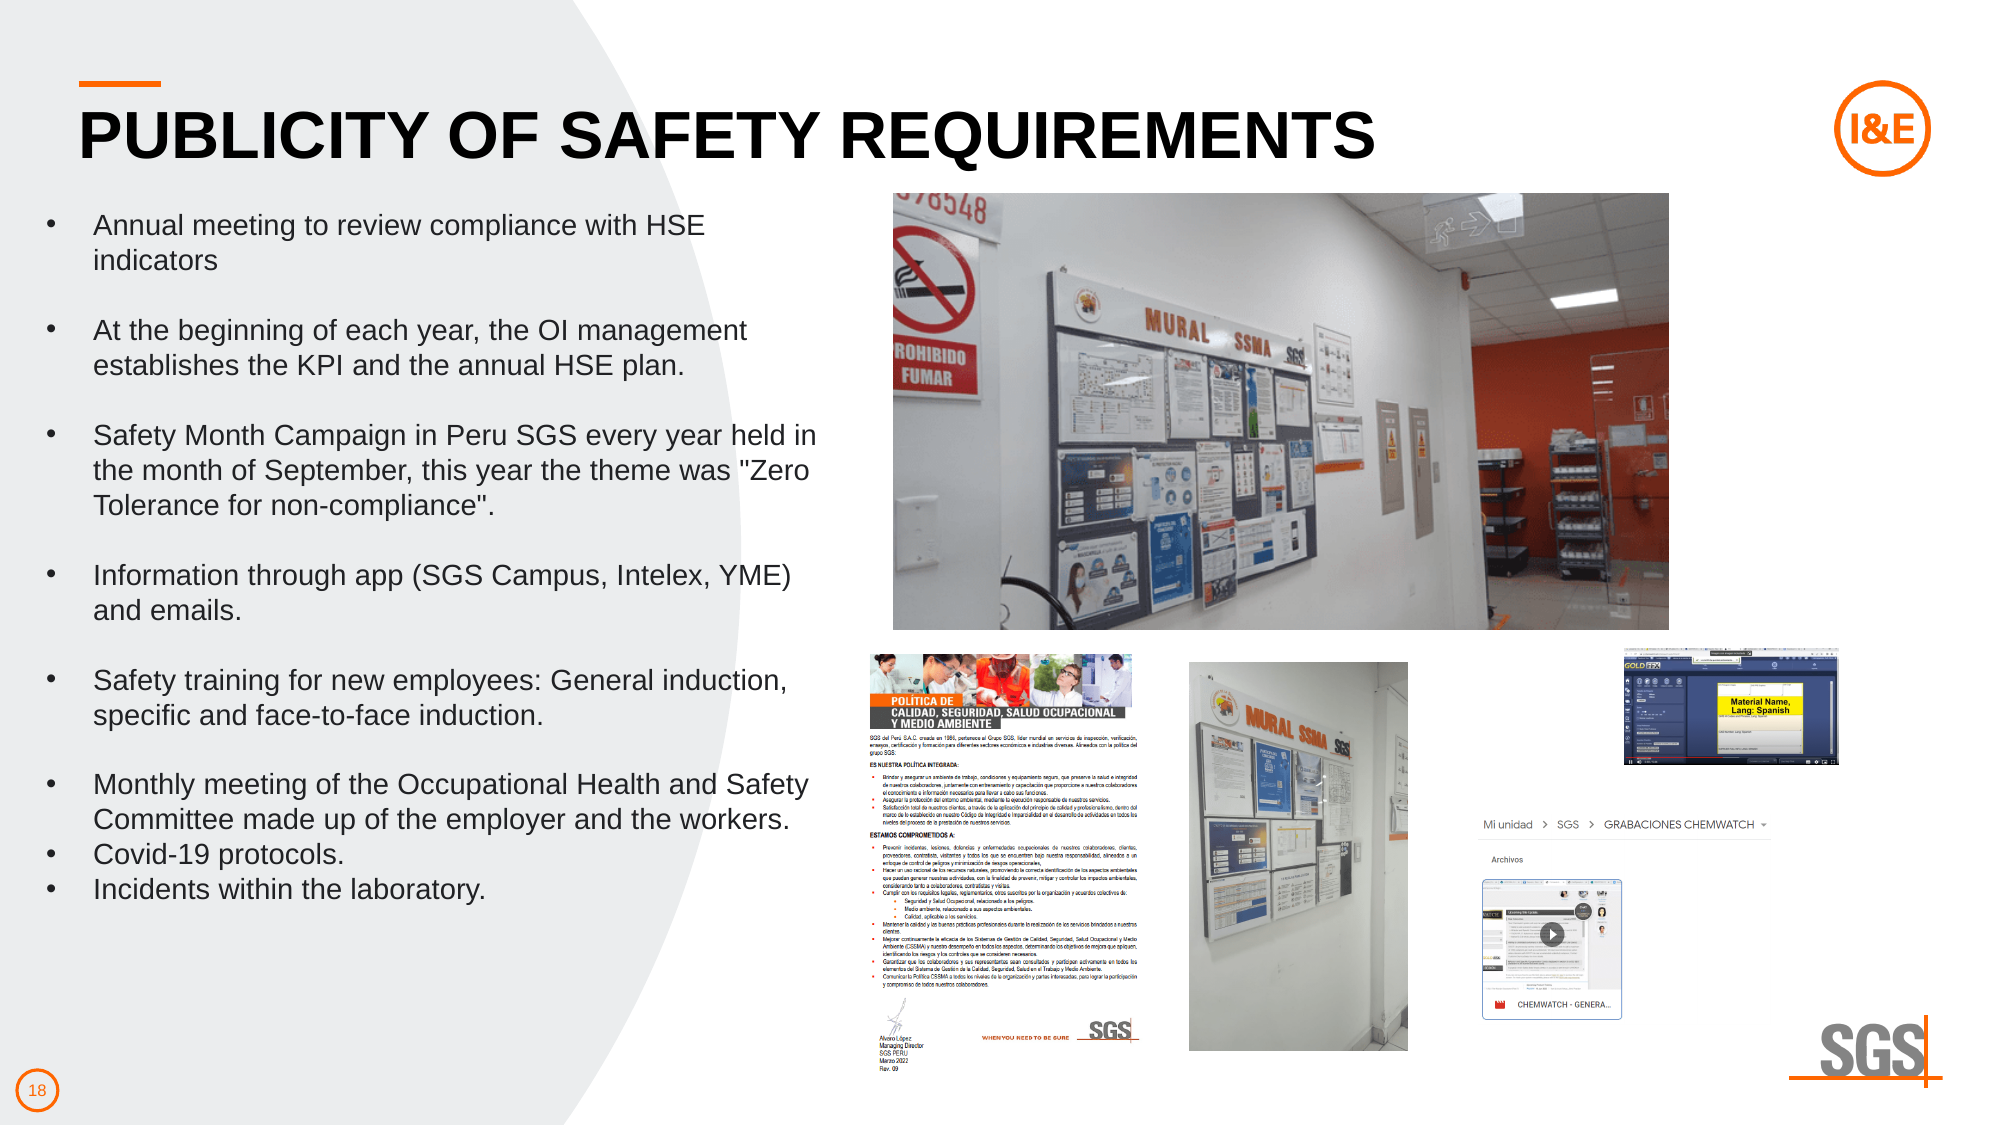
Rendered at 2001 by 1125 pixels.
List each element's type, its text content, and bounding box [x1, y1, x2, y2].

text_box Annual meeting to review compliance with HSE indicators At the beginning of each year, the OI management establishes the KPI and the annual HSE plan. Safety Month Campaign in Peru SGS every year held in the month of September, this year the theme was "Zero Tolerance for non-compliance". Information through app (SGS Campus, Intelex, YME) and emails. Safety training for new employees: General induction, specific and face-to-face induction. Monthly meeting of the Occupational Health and Safety Committee made up of the employer and the workers. Covid-19 protocols. Incidents within the laboratory. [46, 208, 822, 903]
title PUBLICITY OF SAFETY REQUIREMENTS [78, 100, 1789, 174]
picture [1624, 648, 1839, 765]
picture [859, 648, 1152, 1079]
picture [1477, 814, 1771, 1025]
picture [1189, 662, 1408, 1051]
picture [1834, 80, 1931, 177]
picture [893, 193, 1669, 631]
